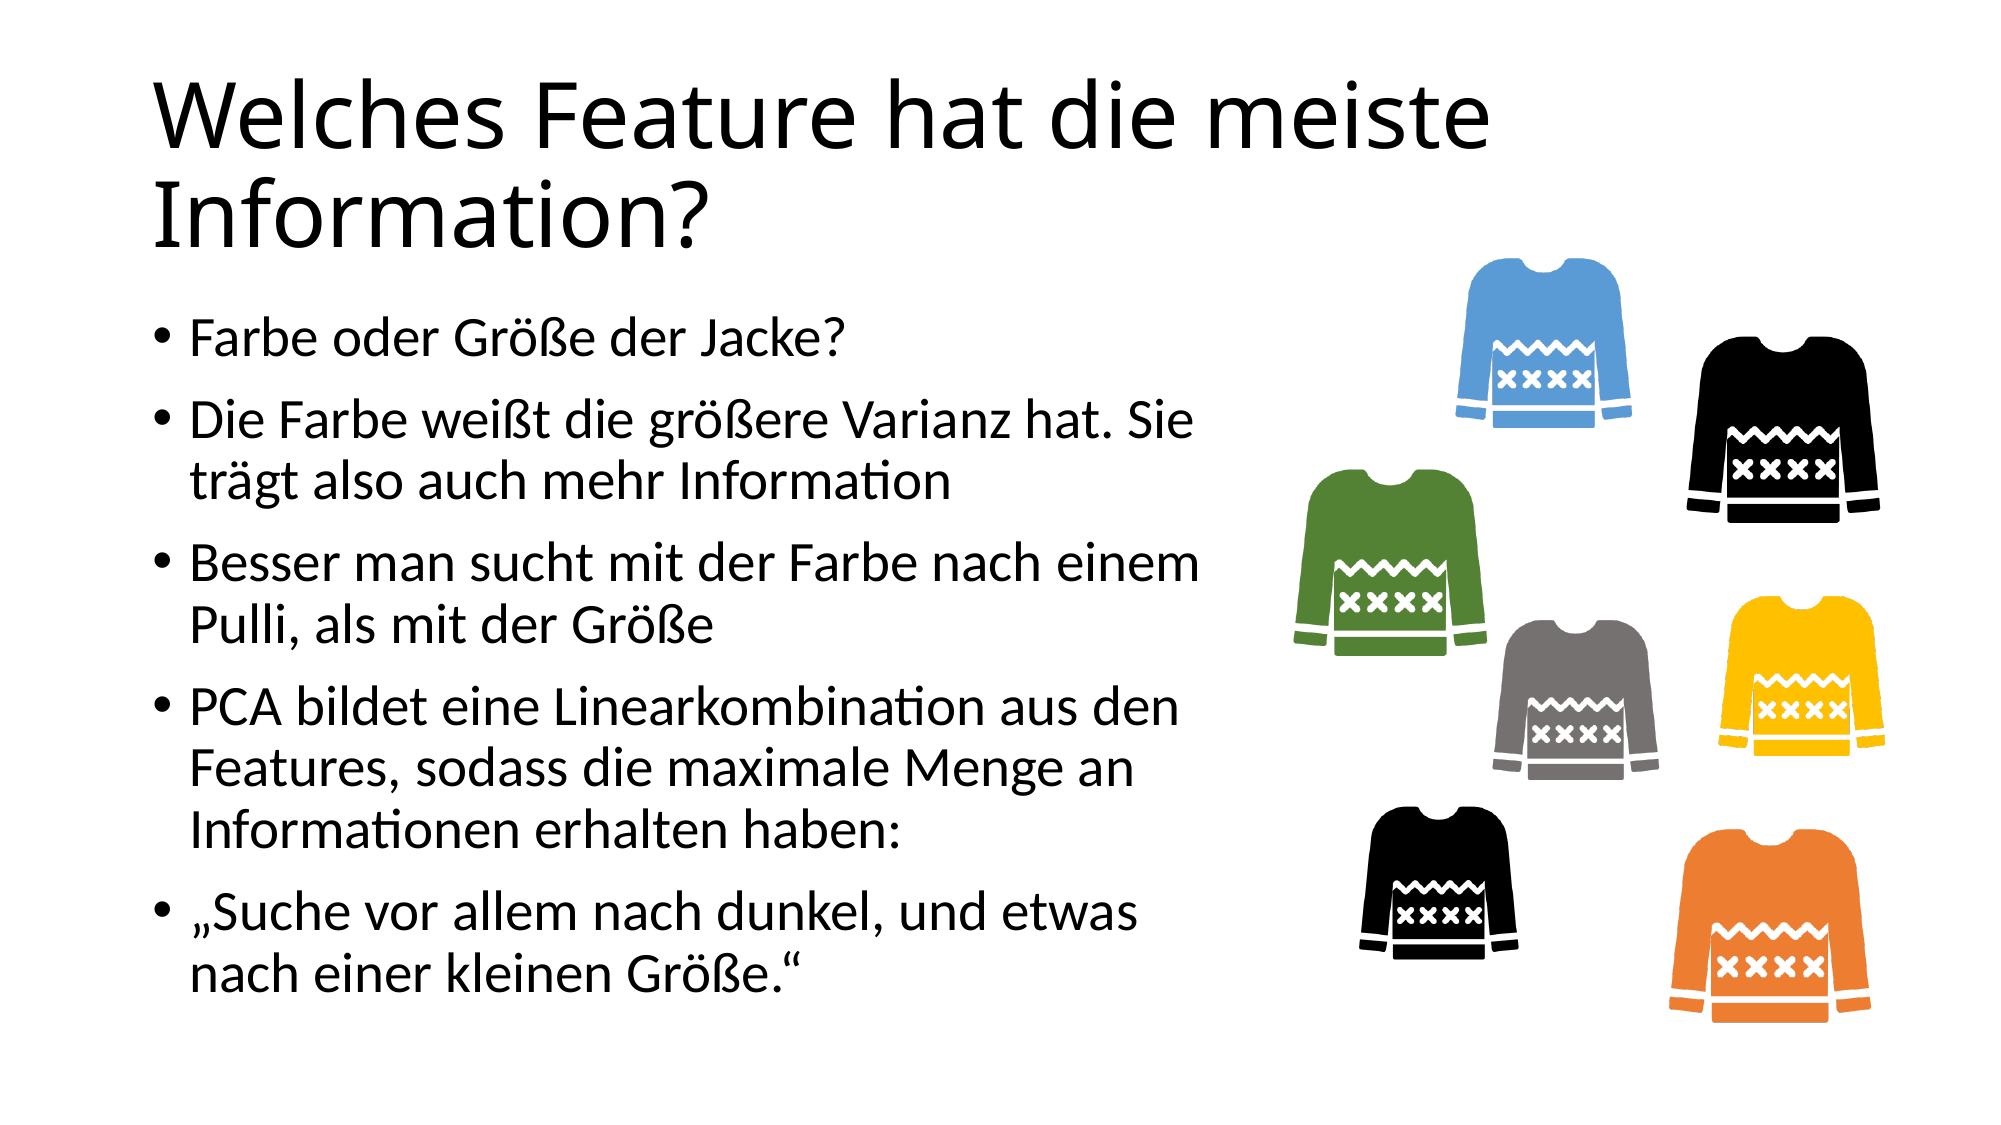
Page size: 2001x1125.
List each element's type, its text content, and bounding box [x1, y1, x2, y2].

picture [1258, 222, 1915, 1063]
list Farbe oder Größe der Jacke? Die Farbe weißt die größere Varianz hat. Sie trägt also auch mehr Information Besser man sucht mit der Farbe nach einem Pulli, als mit der Größe PCA bildet eine Linearkombination aus den Features, sodass die maximale Menge an Informationen erhalten haben: „Suche vor allem nach dunkel, und etwas nach einer kleinen Größe.“ [137, 299, 1225, 1014]
title Welches Feature hat die meiste Information? [137, 59, 1863, 278]
